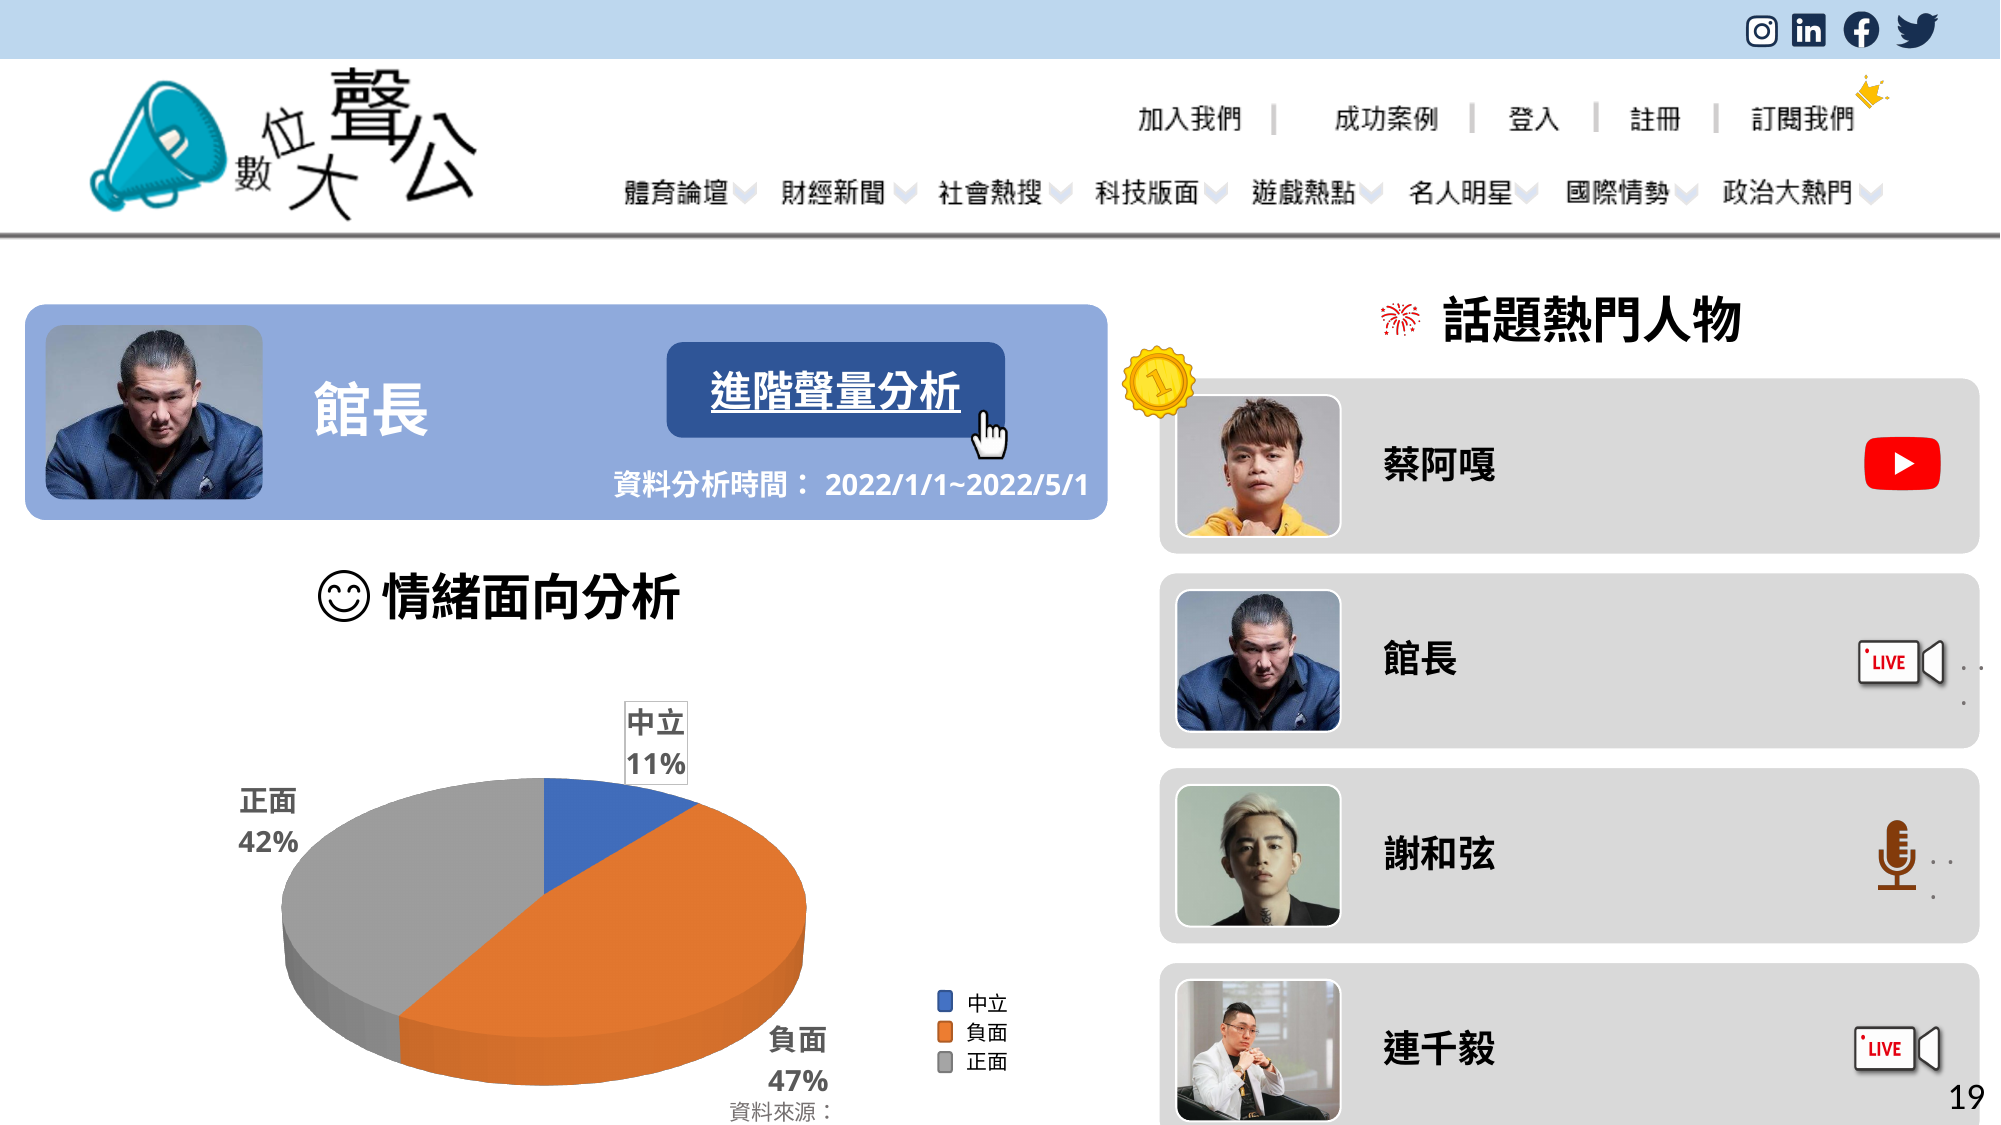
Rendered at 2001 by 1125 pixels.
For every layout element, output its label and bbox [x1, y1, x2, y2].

chart [105, 638, 1028, 1112]
picture [0, 54, 2000, 1125]
text_box [1739, 7, 1943, 53]
text_box [0, 0, 2000, 54]
text_box [733, 183, 1882, 205]
text_box [1158, 377, 1981, 1125]
text_box [938, 982, 1028, 1082]
text_box [1380, 281, 1759, 358]
text_box [23, 303, 1109, 522]
text_box [1837, 407, 1961, 1110]
